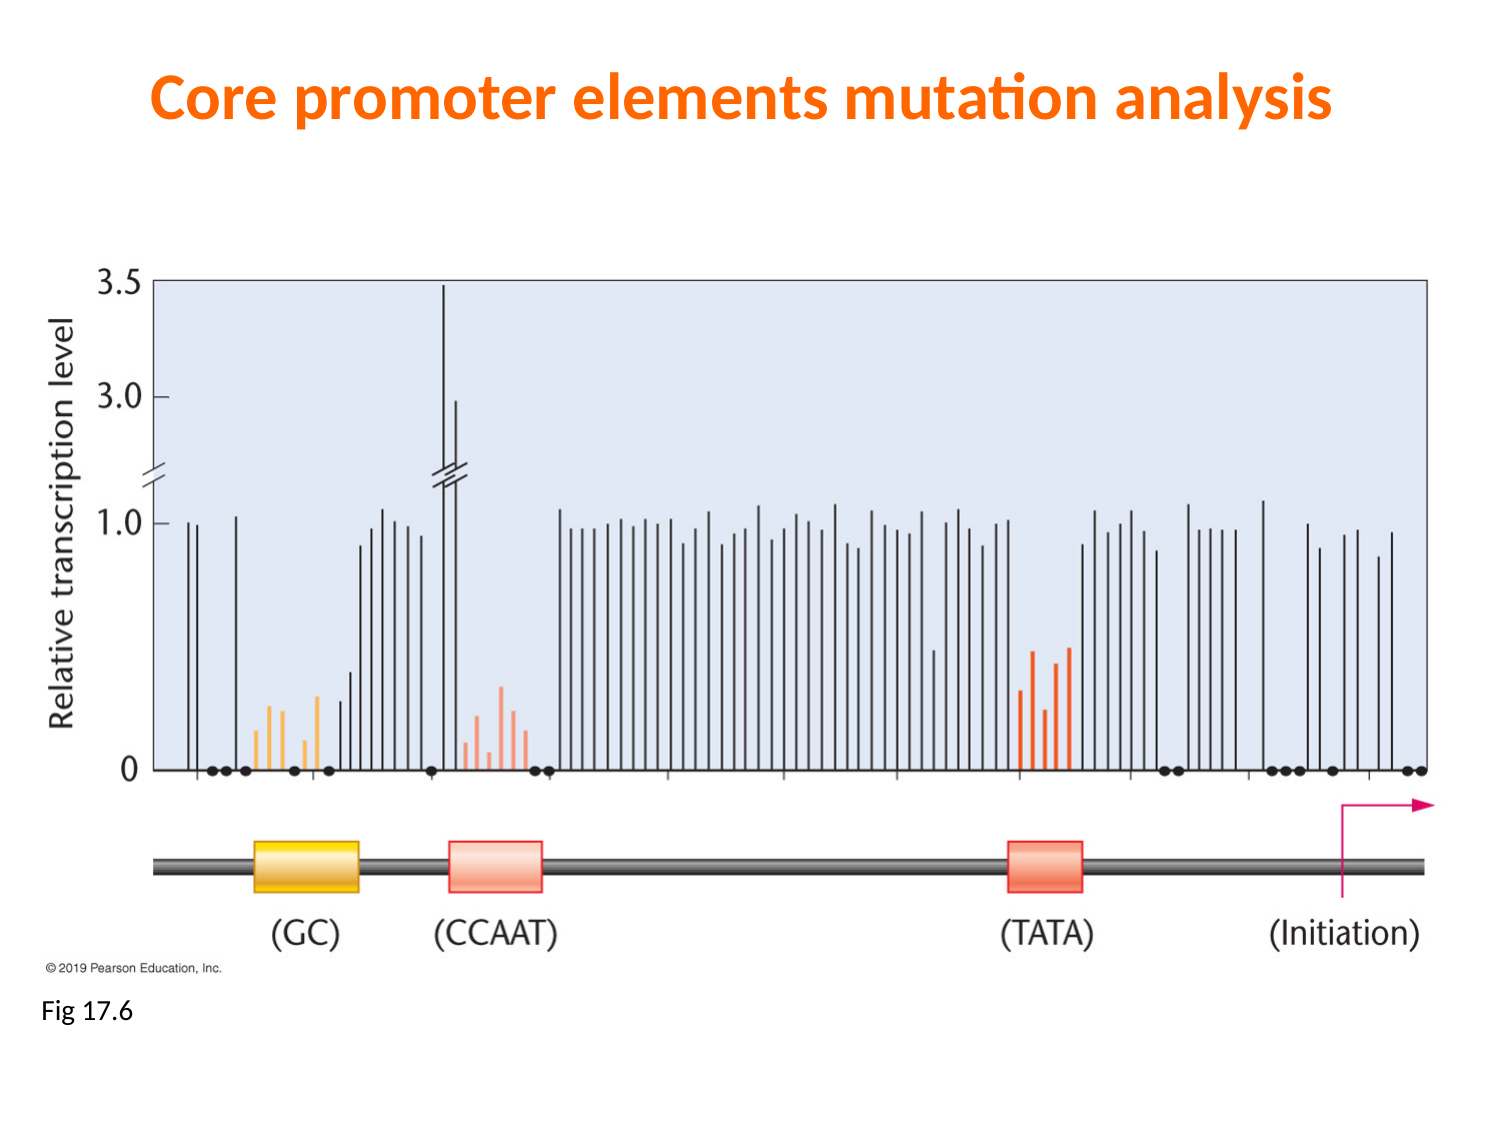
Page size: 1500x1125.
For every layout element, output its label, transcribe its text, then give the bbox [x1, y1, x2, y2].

text_box Fig 17.6 [26, 983, 196, 1034]
text_box Core promoter elements mutation analysis [74, 45, 1425, 233]
picture [40, 261, 1441, 980]
